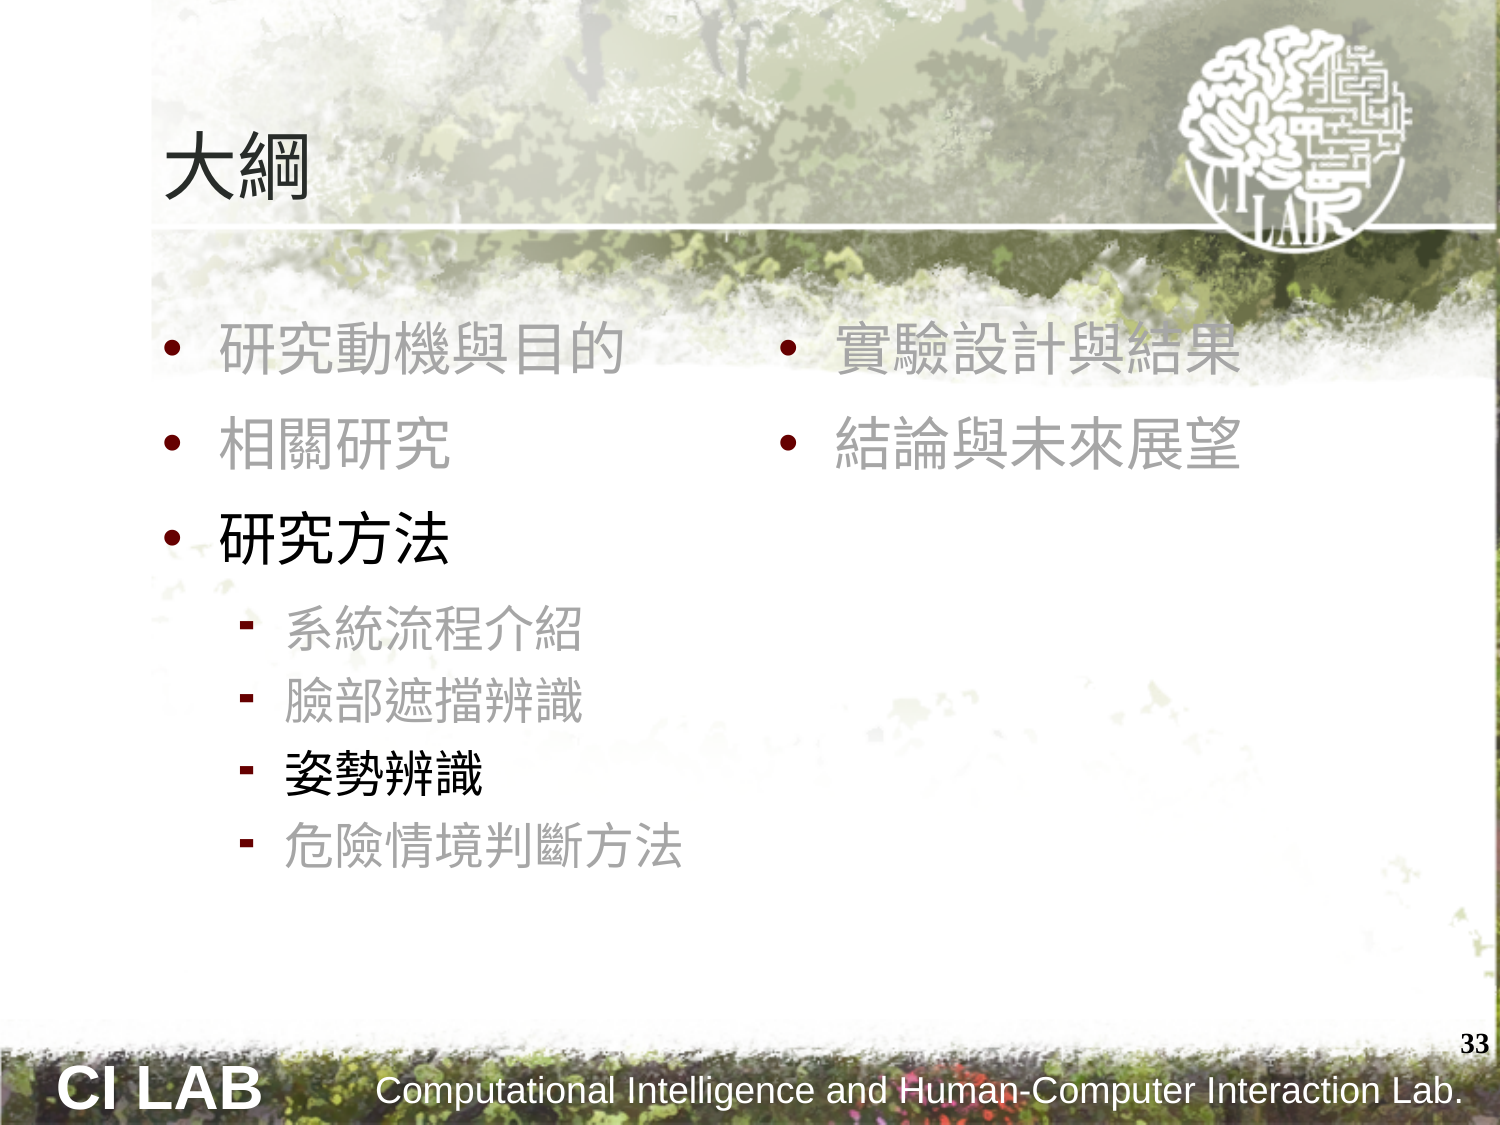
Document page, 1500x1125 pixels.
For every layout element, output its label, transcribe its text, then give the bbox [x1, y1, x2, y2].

text_box 研究動機與目的 相關研究 研究方法 系統流程介紹 臉部遮擋辨識 姿勢辨識 危險情境判斷方法 實驗設計與結果 結論與未來展望 [147, 304, 1410, 961]
slide_number 33 [1426, 985, 1500, 1067]
picture [0, 0, 1500, 1125]
title 大綱 [147, 31, 1448, 219]
